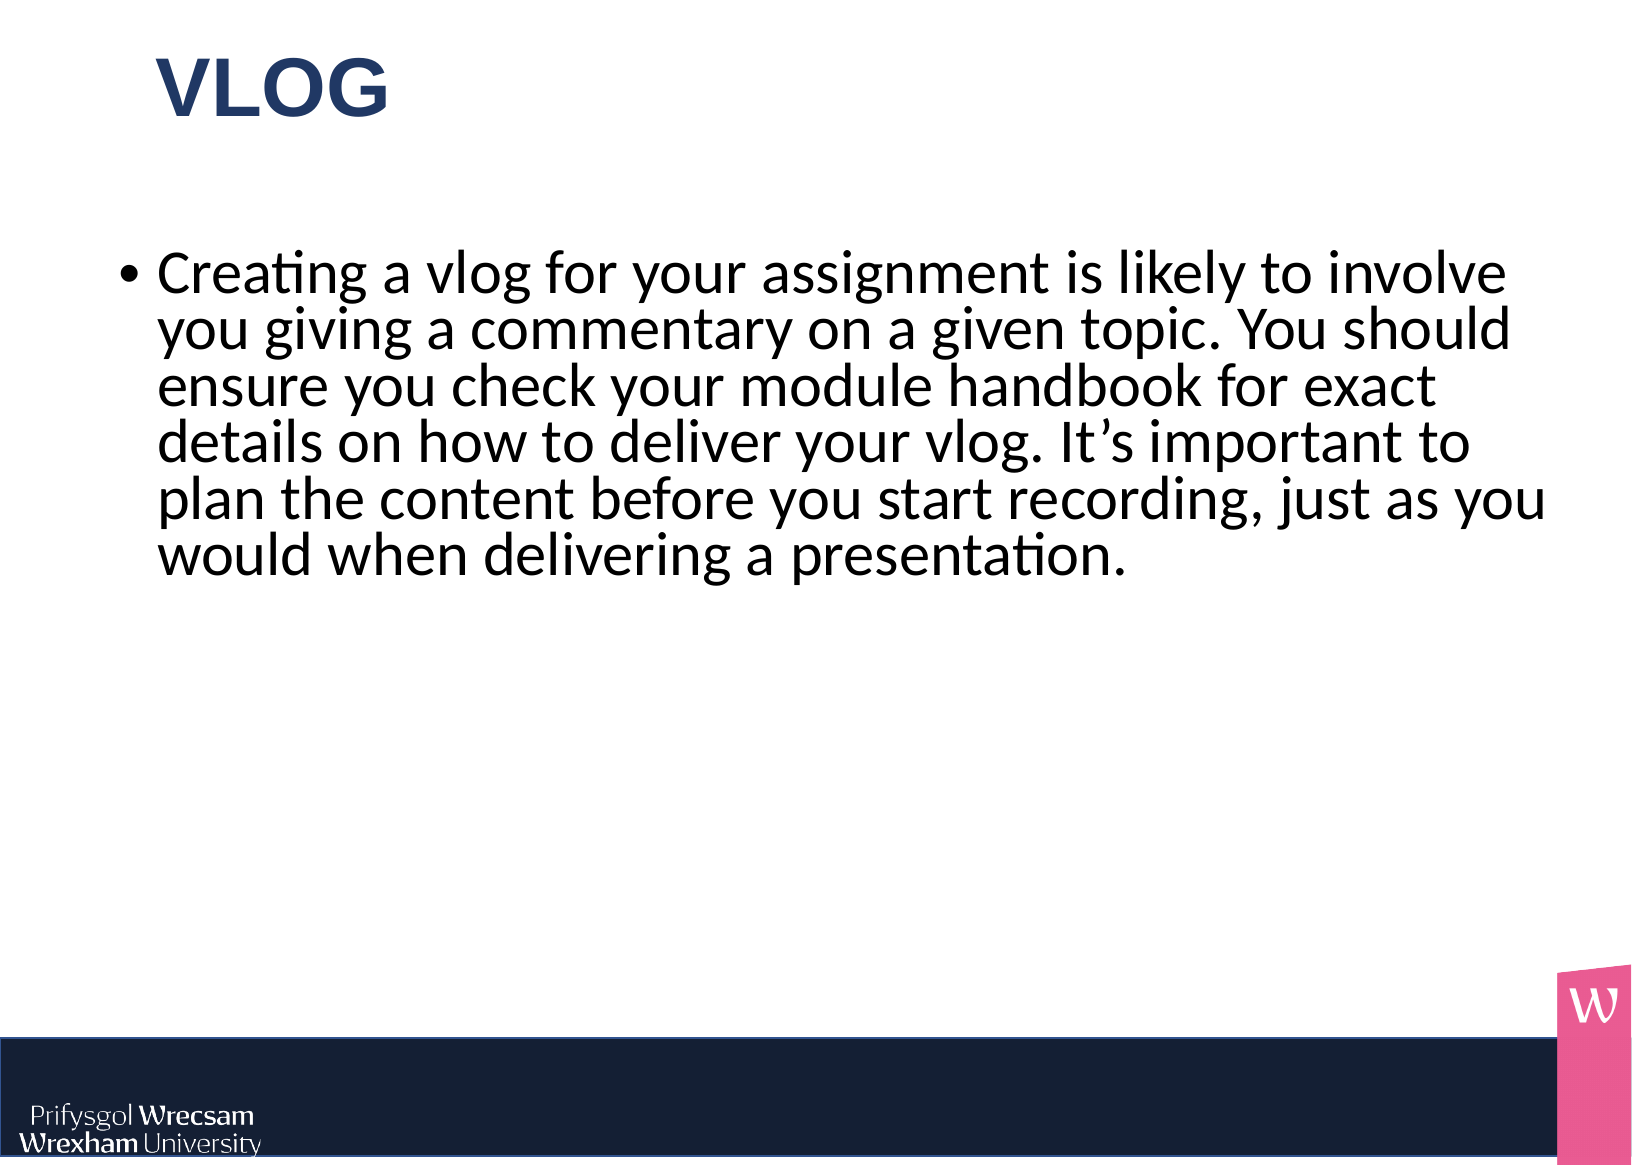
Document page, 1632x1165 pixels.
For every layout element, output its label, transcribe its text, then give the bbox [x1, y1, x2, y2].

title VLOG [140, 37, 1491, 144]
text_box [0, 964, 1632, 1165]
list Creating a vlog for your assignment is likely to involve you giving a commentary on a given topic. You should ensure you check your module handbook for exact details on how to deliver your vlog. It’s important to plan the content before you start recording, just as you would when delivering a presentation. [103, 240, 1585, 964]
